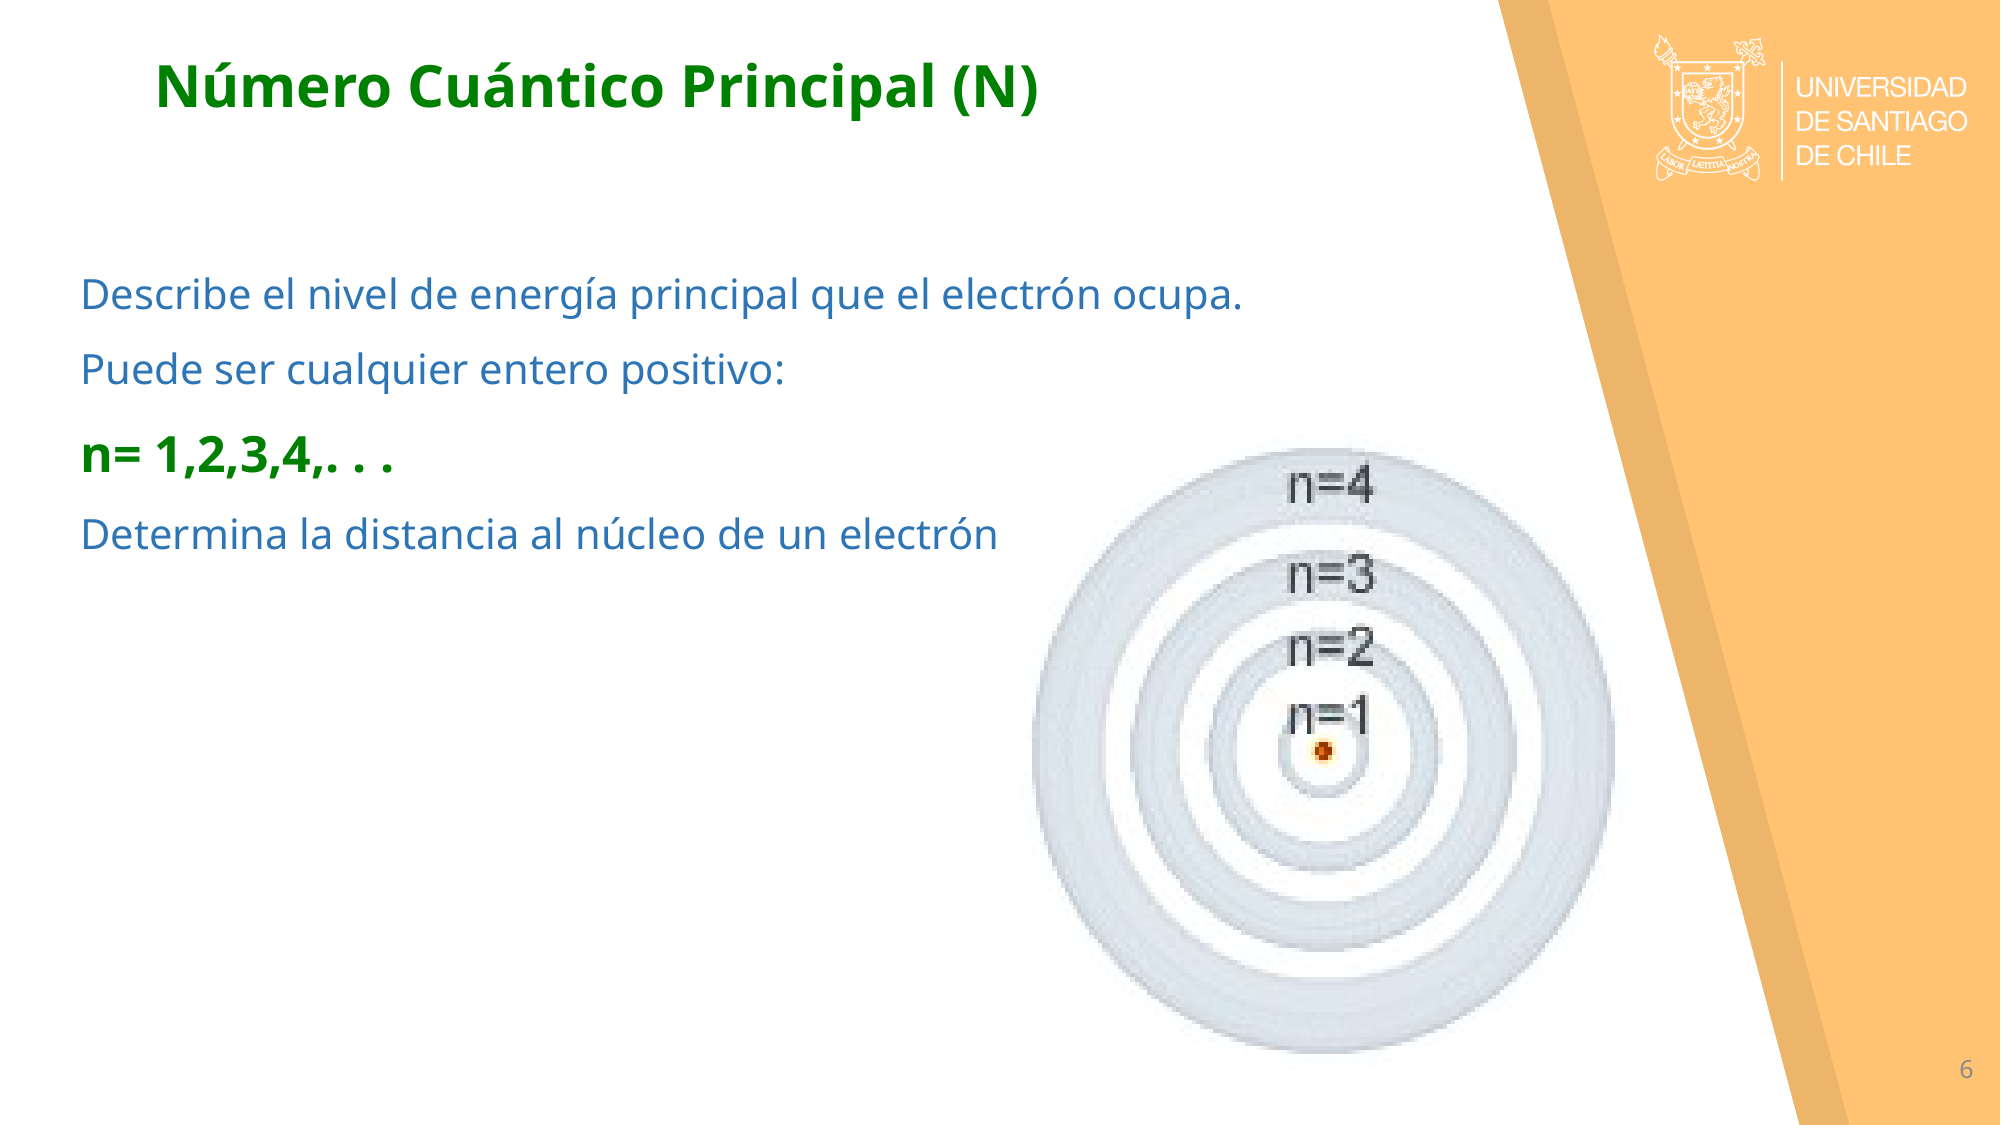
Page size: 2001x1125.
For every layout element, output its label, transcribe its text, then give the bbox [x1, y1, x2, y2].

text_box Número Cuántico Principal (N) [0, 57, 1269, 136]
text_box Describe el nivel de energía principal que el electrón ocupa. Puede ser cualquier entero positivo: n= 1,2,3,4,. . . Determina la distancia al núcleo de un electrón [55, 235, 1324, 566]
text_box [1016, 431, 1632, 1072]
picture [1636, 21, 1985, 196]
slide_number 6 [1868, 1038, 1989, 1125]
